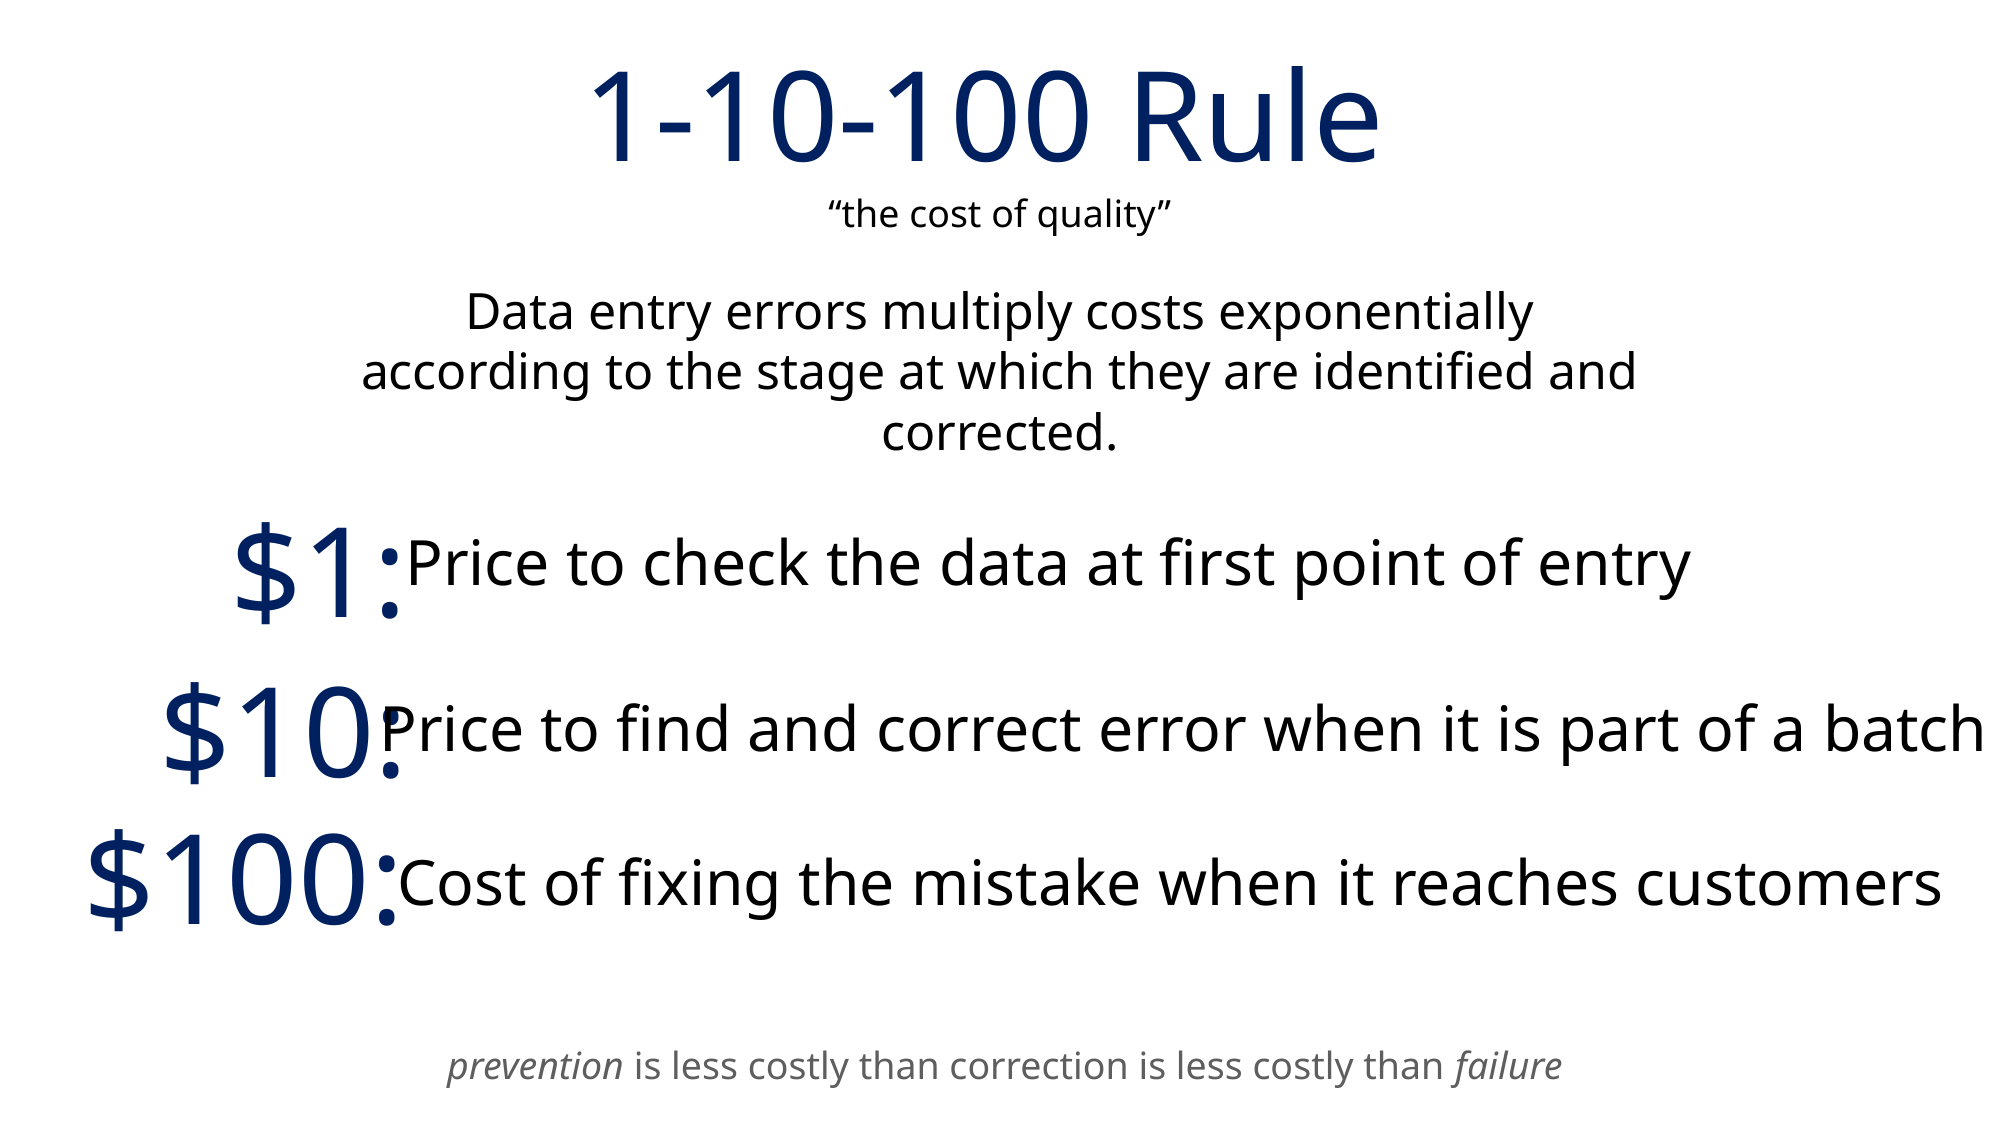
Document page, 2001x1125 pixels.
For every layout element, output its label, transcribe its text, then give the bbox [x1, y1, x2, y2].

text_box $100: [69, 792, 452, 957]
text_box $10: [145, 644, 456, 810]
text_box Data entry errors multiply costs exponentially according to the stage at which they are identified and corrected. [335, 272, 1665, 468]
text_box Price to find and correct error when it is part of a batch [364, 681, 2000, 771]
text_box prevention is less costly than correction is less costly than failure [310, 1034, 1690, 1095]
text_box Price to check the data at first point of entry [390, 516, 1708, 606]
text_box 1-10-100 Rule [0, 29, 2000, 195]
text_box $1: [216, 485, 455, 644]
text_box “the cost of quality” [803, 182, 1197, 243]
text_box Cost of fixing the mistake when it reaches customers [382, 835, 1961, 926]
